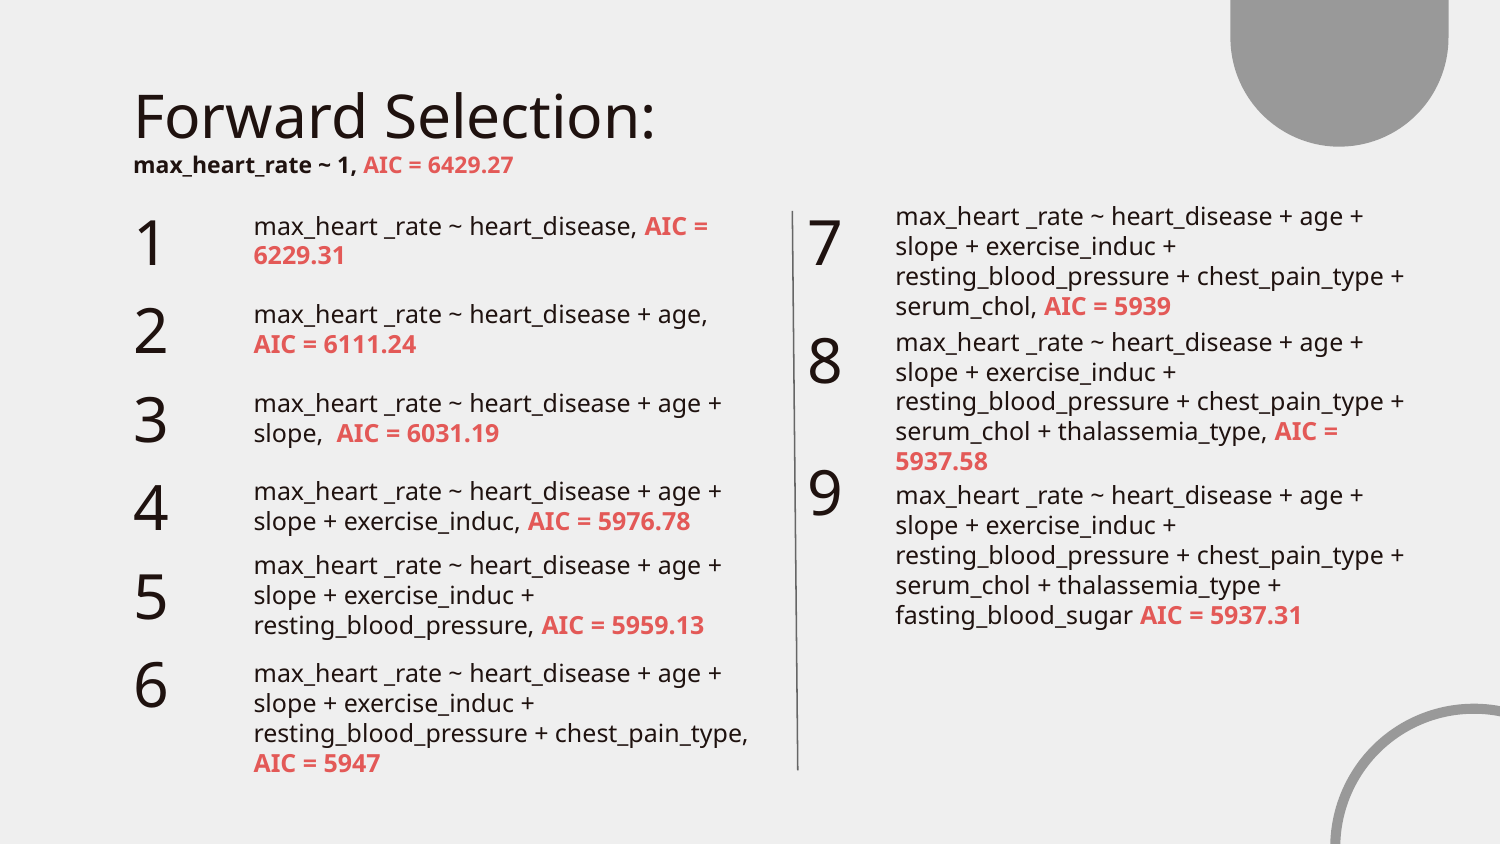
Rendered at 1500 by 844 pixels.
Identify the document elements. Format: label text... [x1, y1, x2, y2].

title 9 [803, 453, 913, 528]
subtitle max_heart _rate ~ heart_disease, AIC = 6229.31 [238, 203, 792, 277]
subtitle max_heart _rate ~ heart_disease + age + slope + exercise_induc + resting_blood_pressure + chest_pain_type + serum_chol, AIC = 5939 [880, 223, 1441, 297]
subtitle max_heart _rate ~ heart_disease + age + slope + exercise_induc + resting_blood_pressure + chest_pain_type + serum_chol + thalassemia_type + fasting_blood_sugar AIC = 5937.31 [880, 491, 1441, 618]
title 7 [792, 203, 913, 277]
title 8 [803, 322, 913, 396]
subtitle max_heart _rate ~ heart_disease + age + slope + exercise_induc, AIC = 5976.78 [238, 469, 784, 543]
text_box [792, 210, 799, 771]
title 3 [118, 380, 238, 454]
title 5 [118, 557, 238, 632]
subtitle max_heart _rate ~ heart_disease + age + slope + exercise_induc + resting_blood_pressure + chest_pain_type + serum_chol + thalassemia_type, AIC = 5937.58 [880, 356, 1441, 446]
subtitle max_heart _rate ~ heart_disease + age + slope + exercise_induc + resting_blood_pressure + chest_pain_type, AIC = 5947 [238, 680, 787, 754]
subtitle max_heart _rate ~ heart_disease + age + slope, AIC = 6031.19 [238, 380, 784, 454]
title 6 [118, 646, 239, 720]
title Forward Selection: max_heart_rate ~ 1, AIC = 6429.27 [118, 62, 1162, 189]
subtitle max_heart _rate ~ heart_disease + age, AIC = 6111.24 [238, 292, 764, 366]
title 4 [118, 469, 238, 543]
title 1 [118, 203, 238, 277]
title 2 [118, 292, 238, 366]
subtitle max_heart _rate ~ heart_disease + age + slope + exercise_induc + resting_blood_pressure, AIC = 5959.13 [238, 557, 787, 632]
